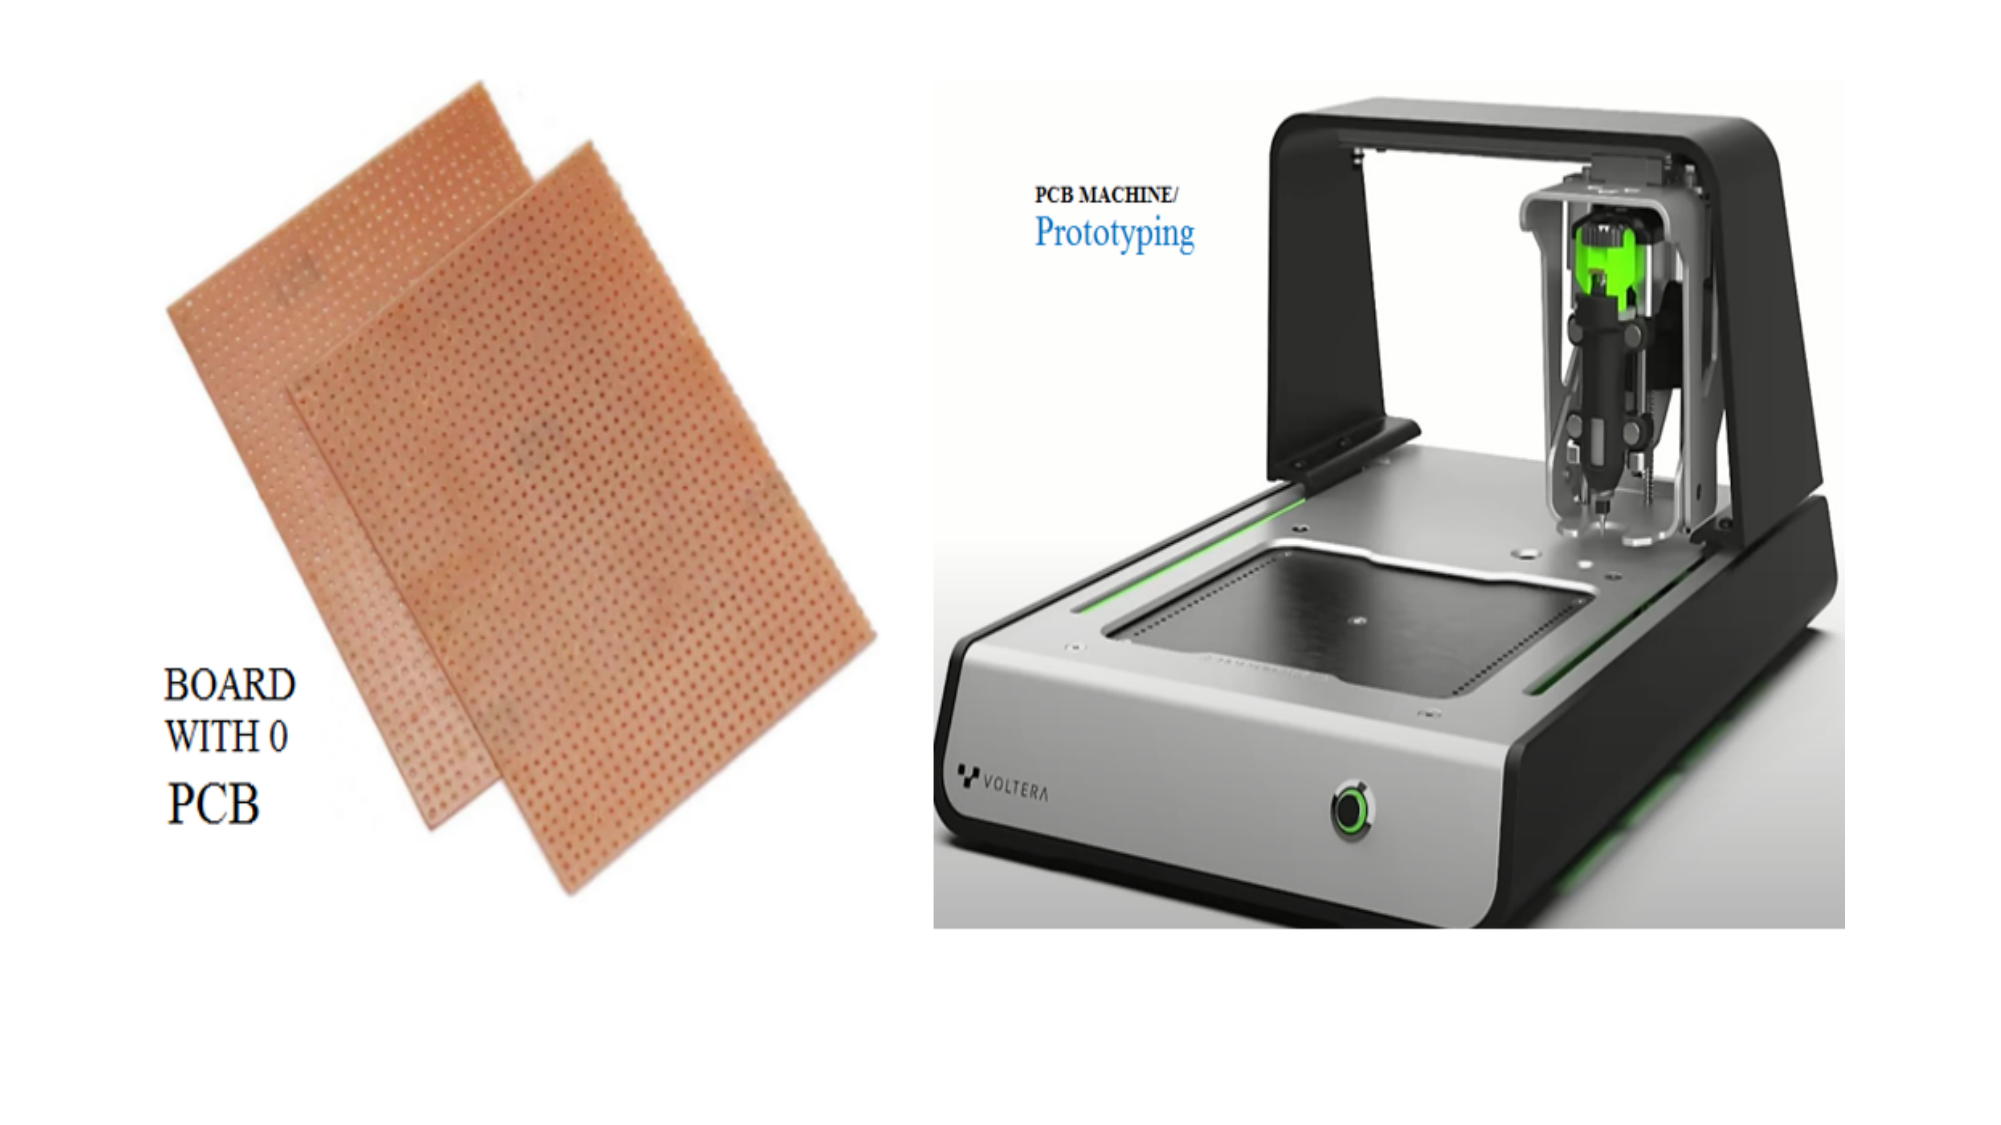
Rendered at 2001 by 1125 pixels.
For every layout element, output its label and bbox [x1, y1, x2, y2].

list [107, 64, 1845, 939]
